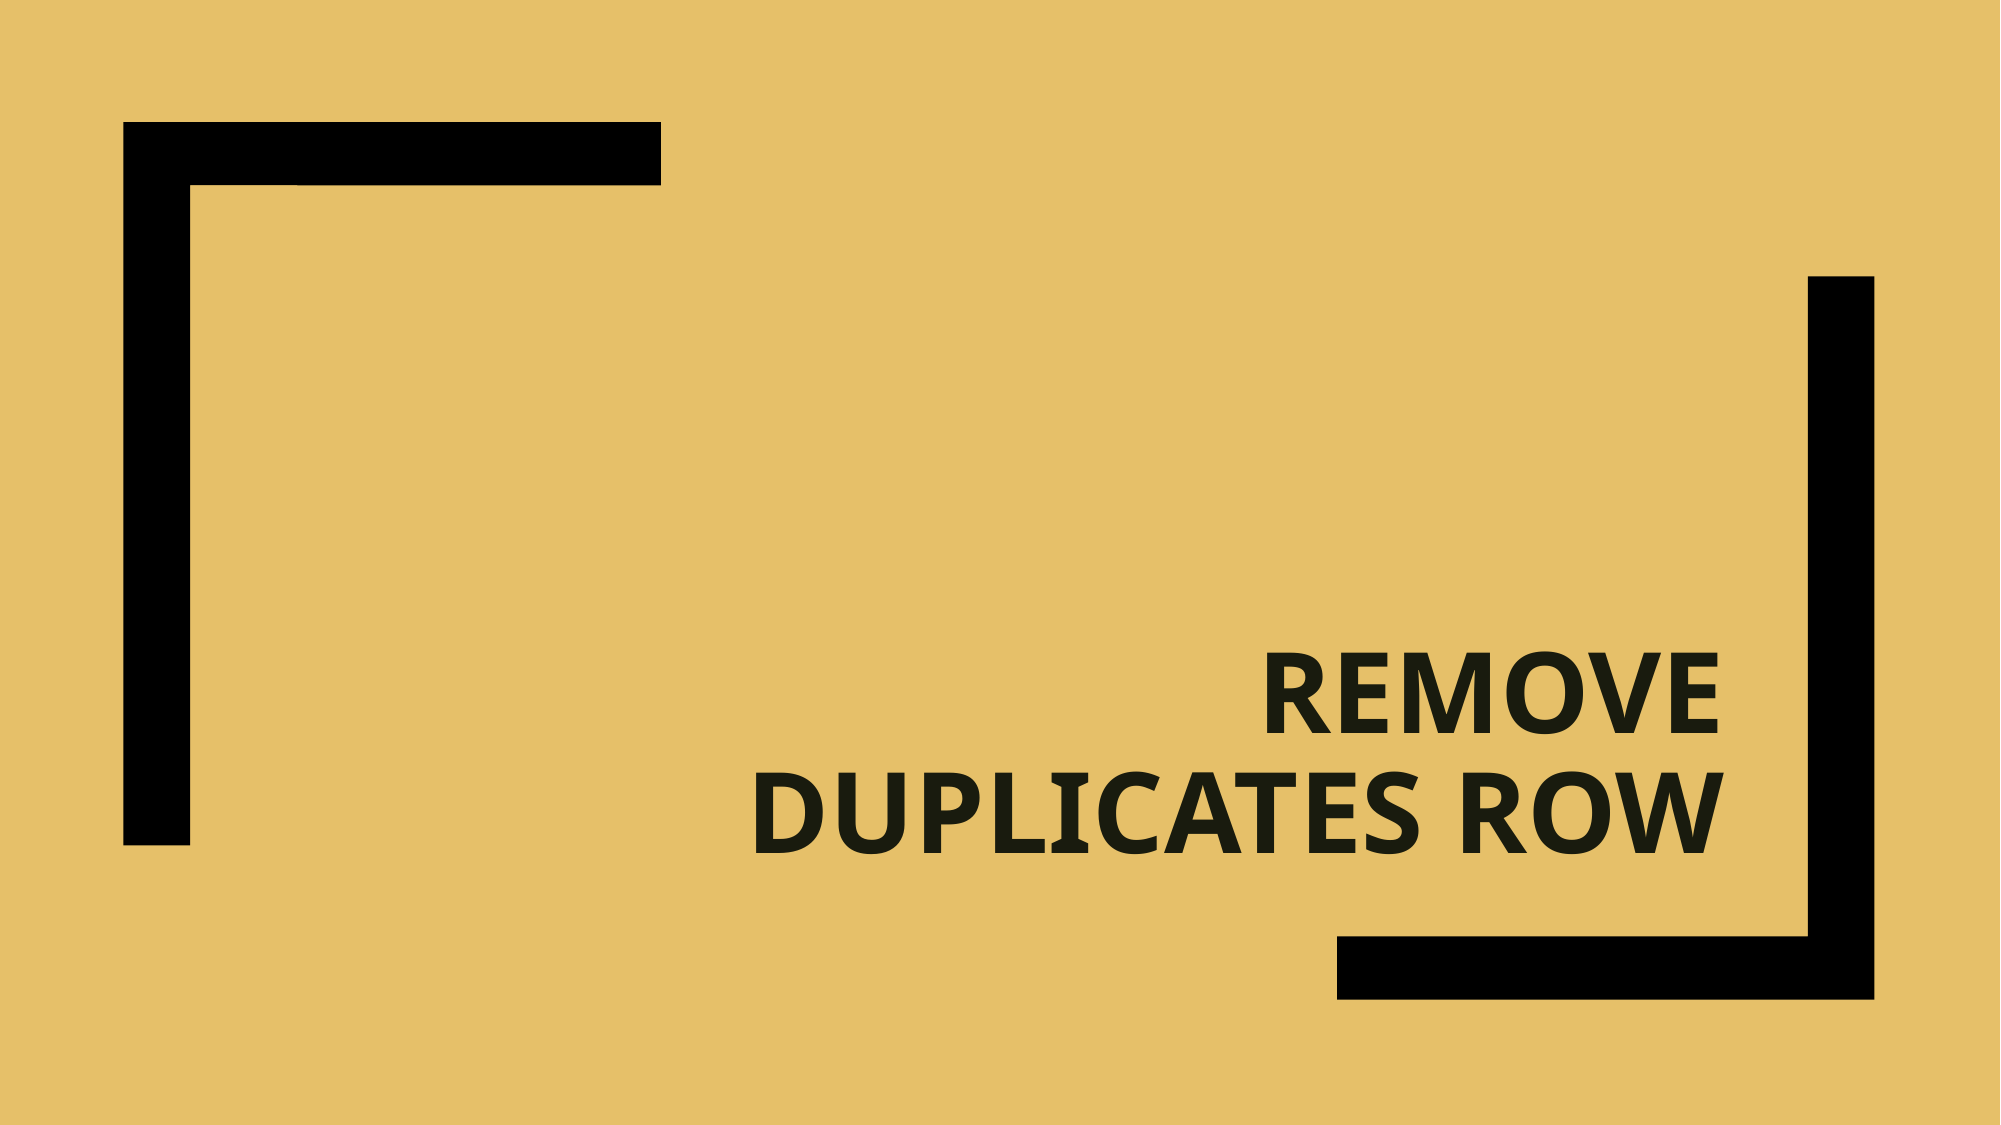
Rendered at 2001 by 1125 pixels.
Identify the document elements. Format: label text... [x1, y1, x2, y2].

title REMOVE DUPLICATES ROW [671, 471, 1740, 885]
